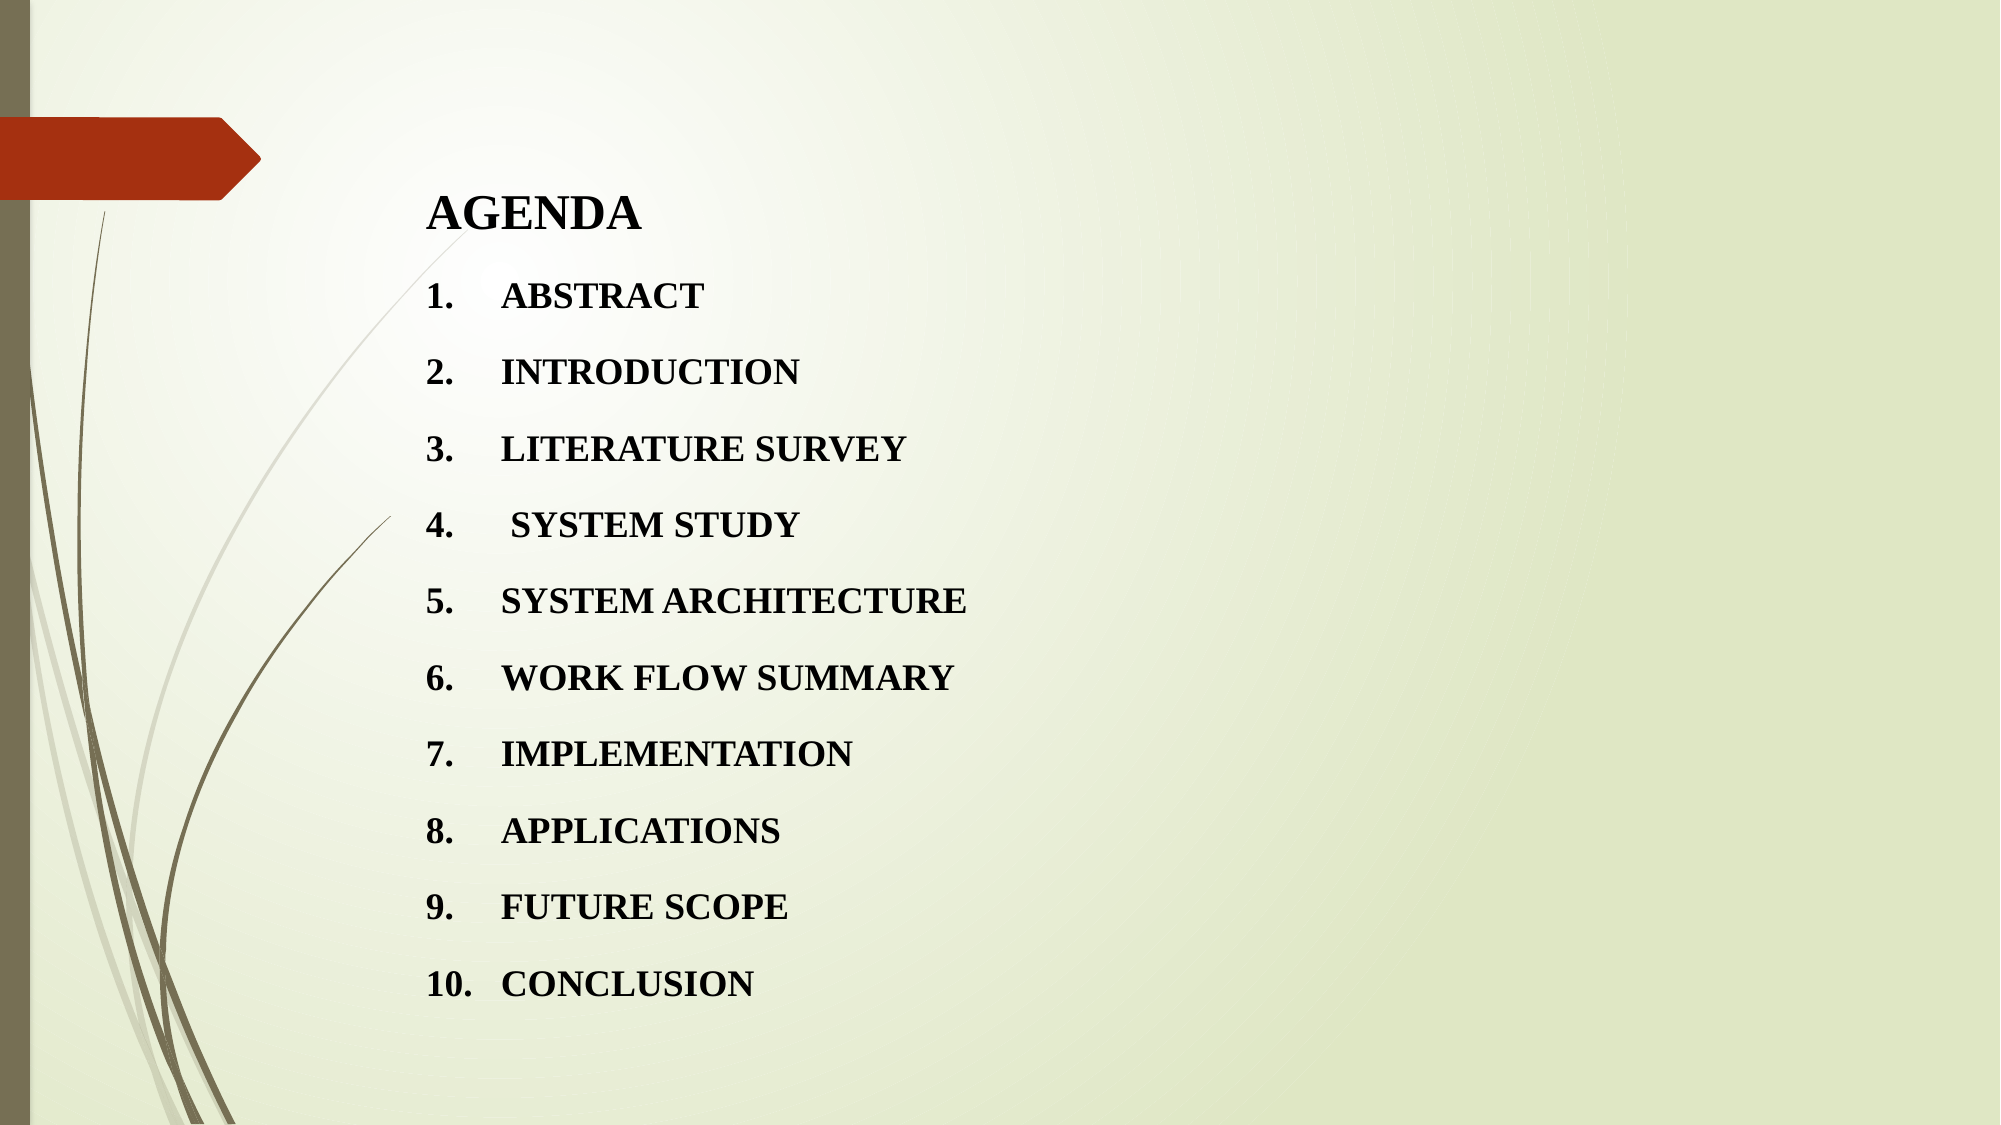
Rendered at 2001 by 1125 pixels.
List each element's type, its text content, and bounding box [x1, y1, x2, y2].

text_box AGENDA ABSTRACT INTRODUCTION LITERATURE SURVEY SYSTEM STUDY SYSTEM ARCHITECTURE WORK FLOW SUMMARY IMPLEMENTATION APPLICATIONS FUTURE SCOPE CONCLUSION [411, 129, 1412, 1012]
